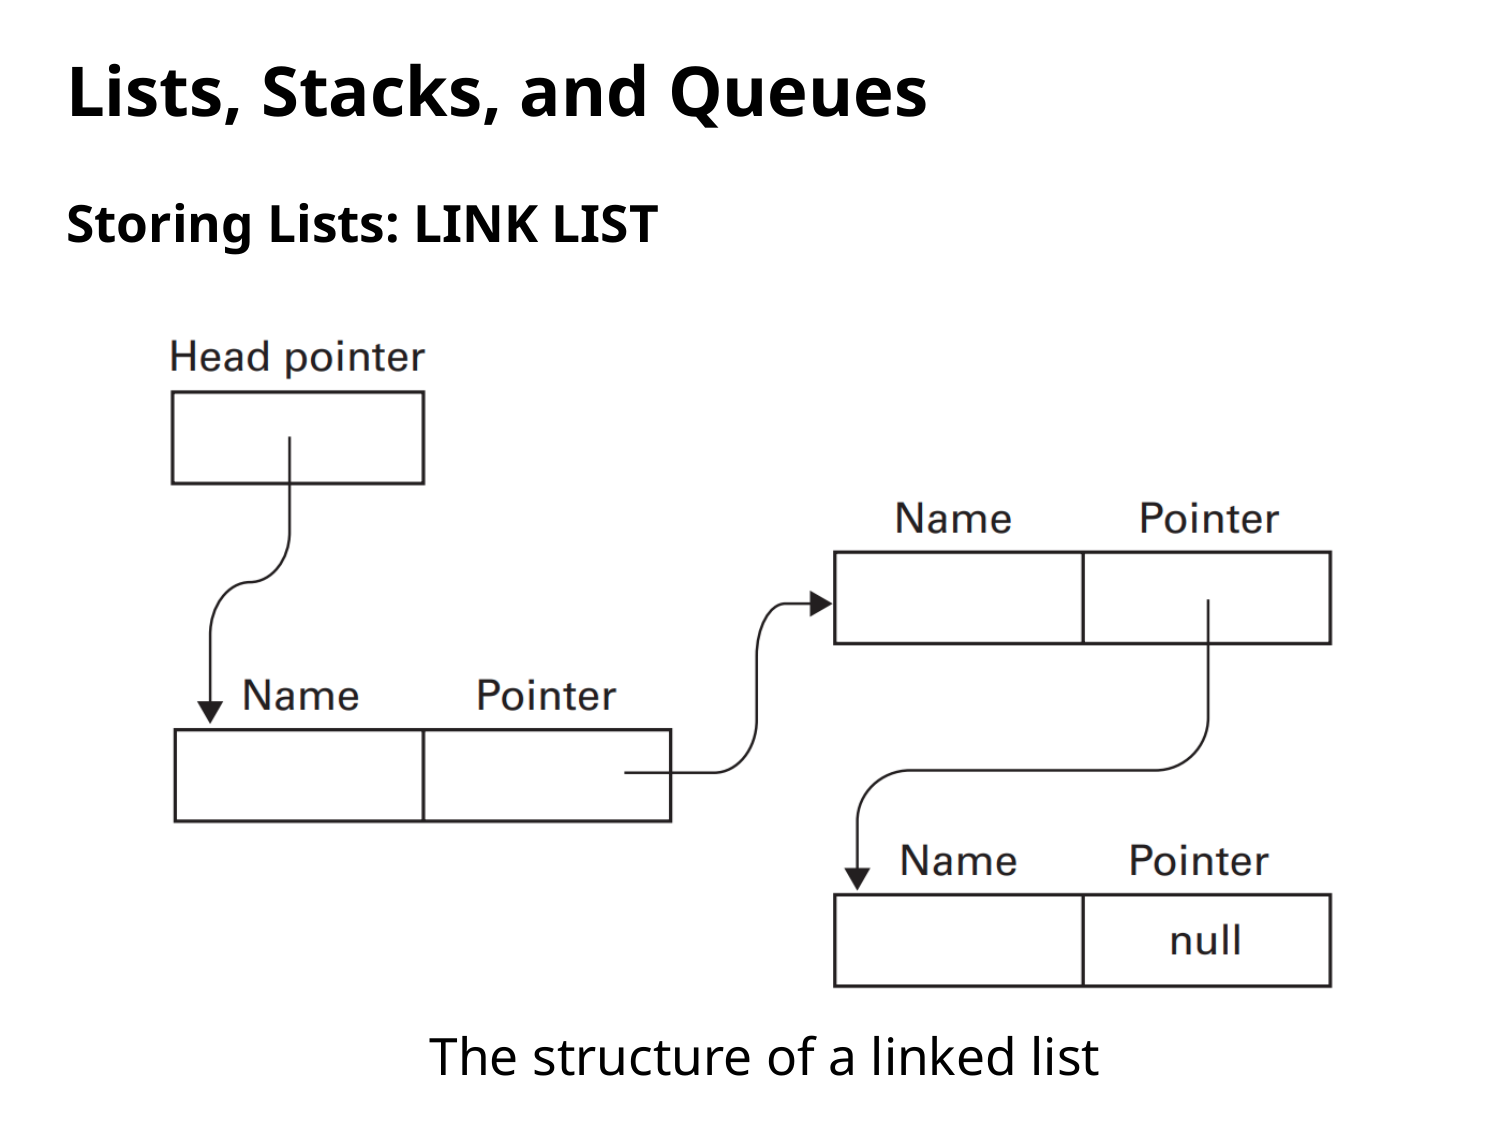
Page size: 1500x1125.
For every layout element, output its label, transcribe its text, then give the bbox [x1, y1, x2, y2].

picture [163, 331, 1337, 992]
title Lists, Stacks, and Queues [51, 27, 1449, 152]
list Storing Lists: LINK LIST The structure of a linked list [51, 152, 1480, 1106]
